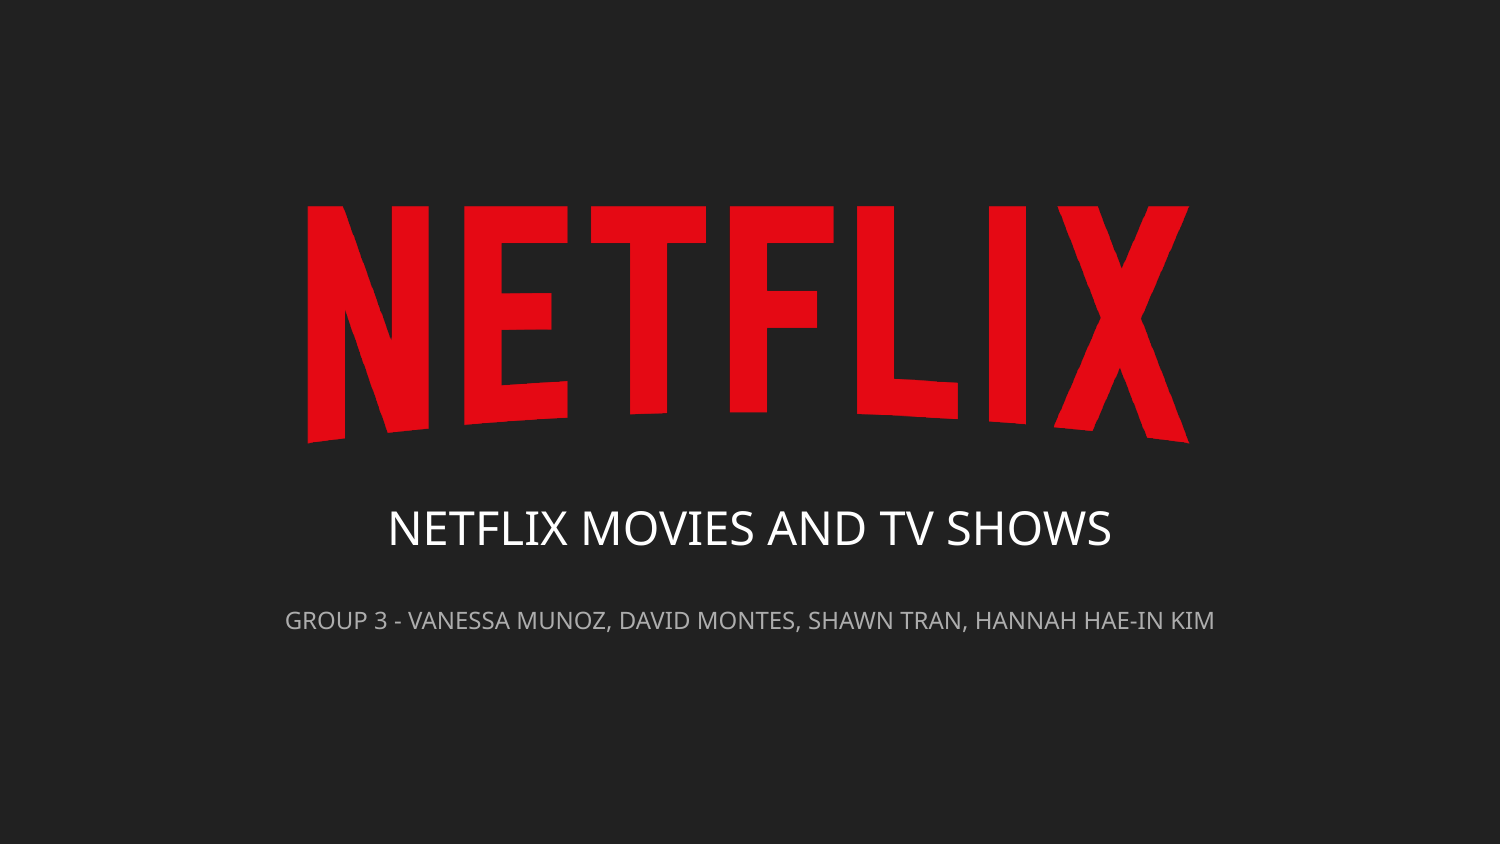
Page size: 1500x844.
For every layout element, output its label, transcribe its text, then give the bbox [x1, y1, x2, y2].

picture [285, 191, 1214, 453]
title NETFLIX MOVIES AND TV SHOWS [232, 471, 1268, 575]
subtitle GROUP 3 - VANESSA MUNOZ, DAVID MONTES, SHAWN TRAN, HANNAH HAE-IN KIM [83, 593, 1417, 652]
